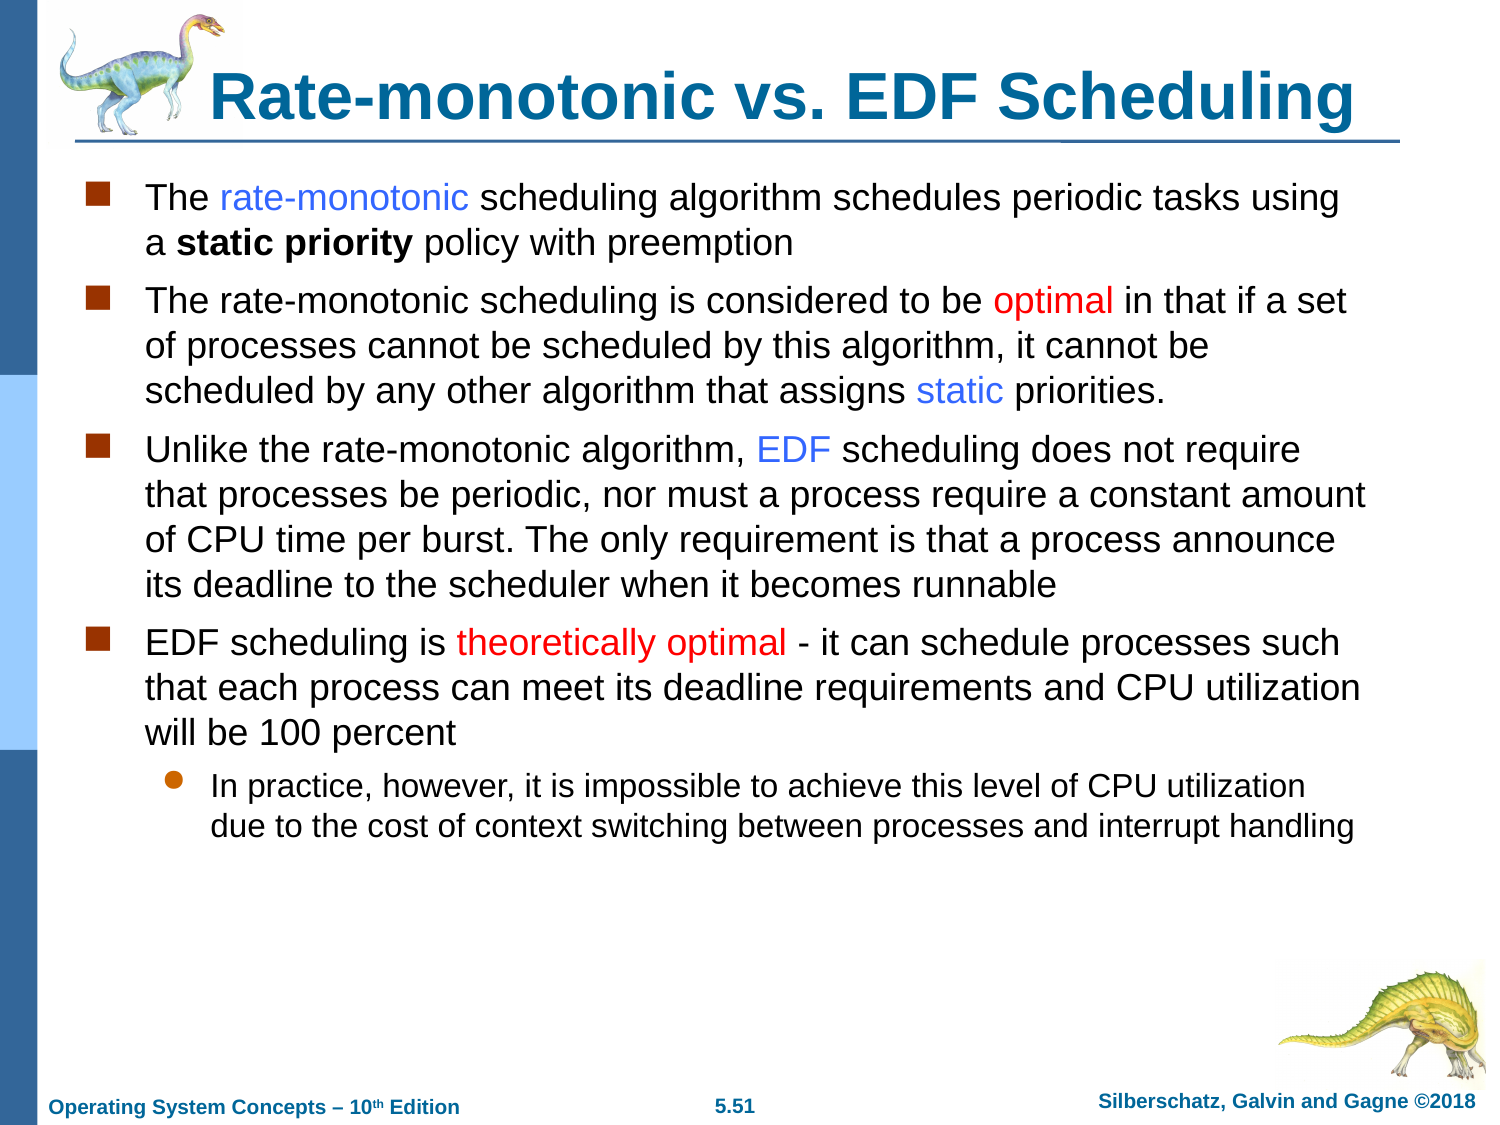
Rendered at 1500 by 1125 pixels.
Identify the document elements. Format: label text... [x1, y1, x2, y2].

list The rate-monotonic scheduling algorithm schedules periodic tasks using a static priority policy with preemption The rate-monotonic scheduling is considered to be optimal in that if a set of processes cannot be scheduled by this algorithm, it cannot be scheduled by any other algorithm that assigns static priorities. Unlike the rate-monotonic algorithm, EDF scheduling does not require that processes be periodic, nor must a process require a constant amount of CPU time per burst. The only requirement is that a process announce its deadline to the scheduler when it becomes runnable EDF scheduling is theoretically optimal - it can schedule processes such that each process can meet its deadline requirements and CPU utilization will be 100 percent In practice, however, it is impossible to achieve this level of CPU utilization due to the cost of context switching between processes and interrupt handling [73, 165, 1382, 1025]
picture [46, 0, 243, 149]
title Rate-monotonic vs. EDF Scheduling [141, 45, 1426, 141]
picture [1275, 959, 1486, 1090]
